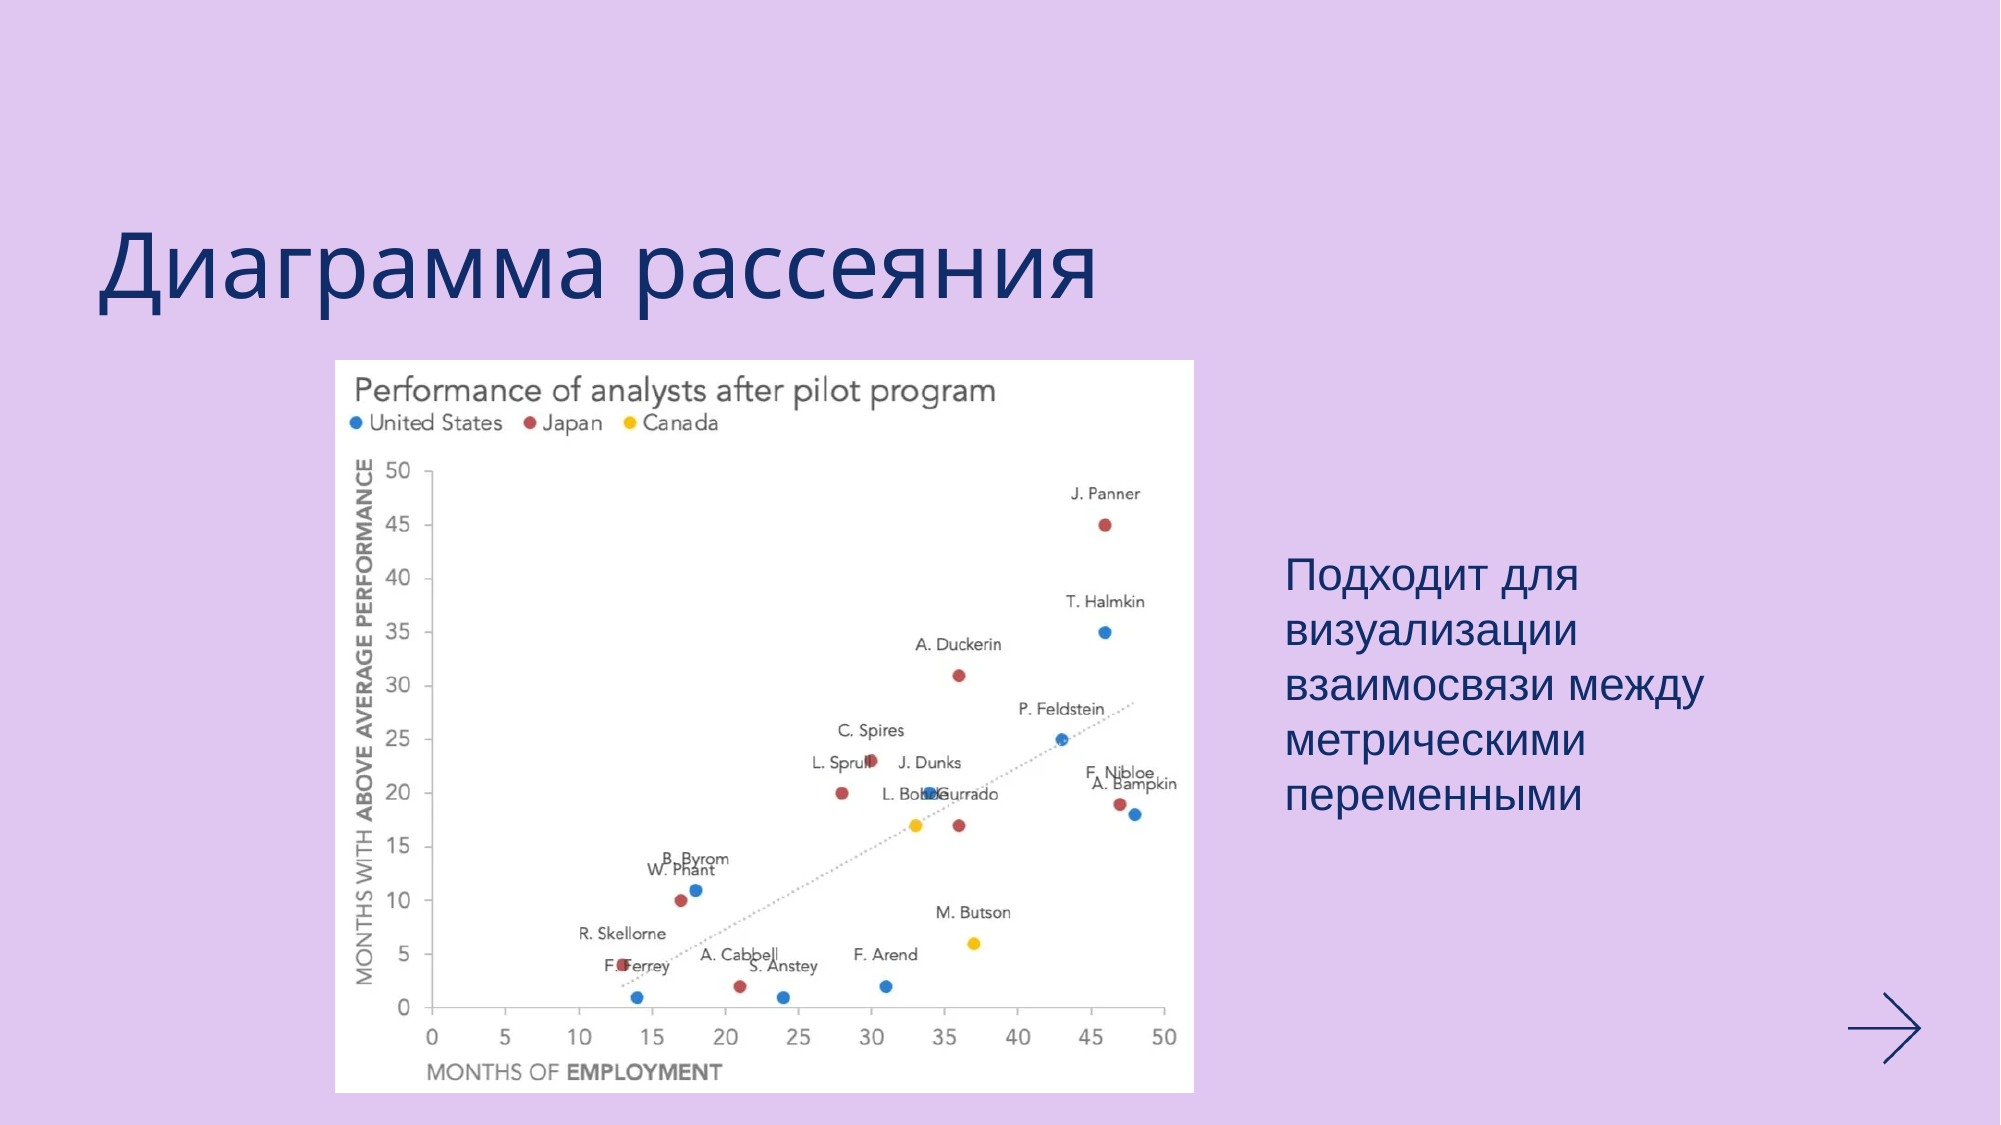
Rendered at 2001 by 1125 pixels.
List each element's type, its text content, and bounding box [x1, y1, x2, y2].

picture [335, 360, 1194, 1093]
picture [1848, 991, 1922, 1065]
title Диаграмма рассеяния [84, 160, 1922, 378]
text_box Подходит для визуализации взаимосвязи между метрическими переменными [1269, 537, 1739, 828]
